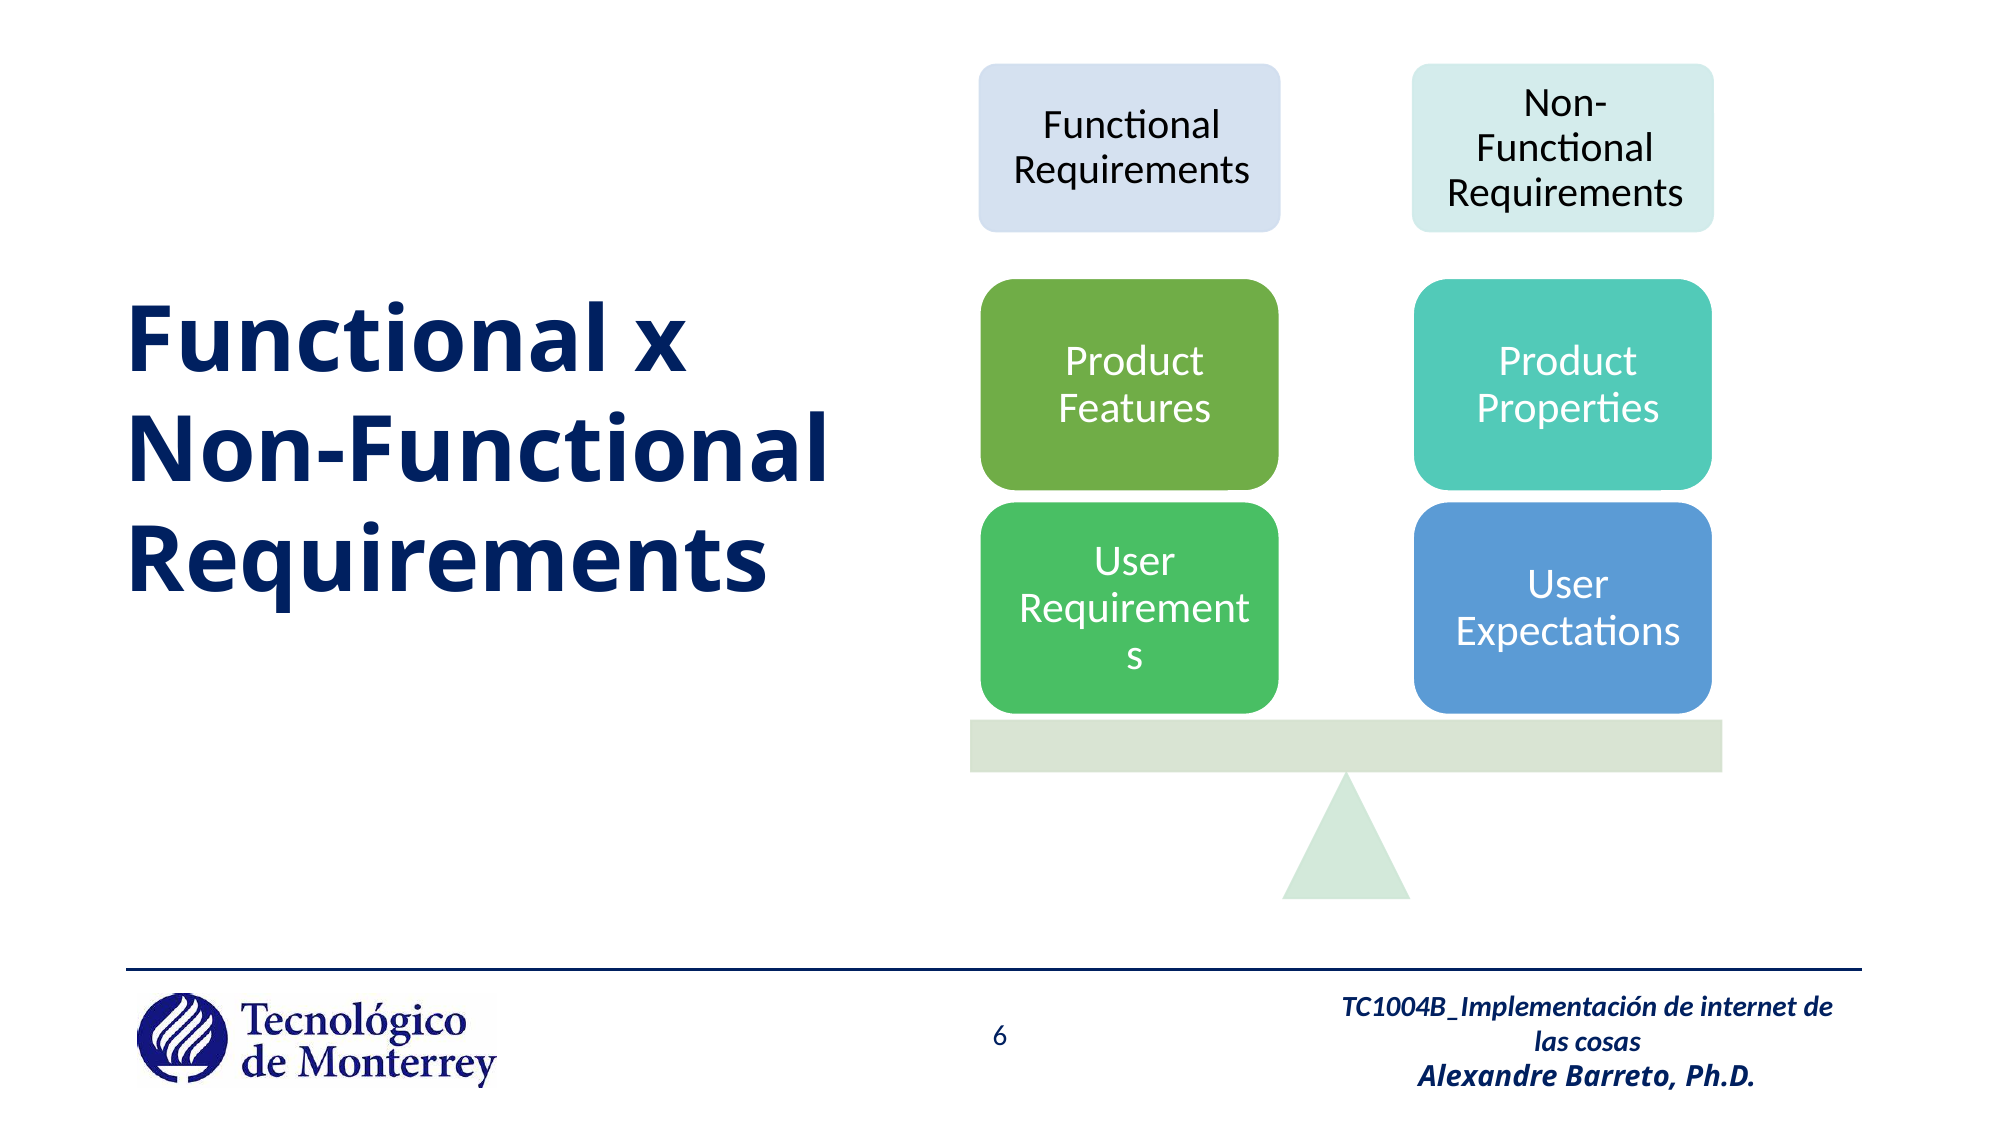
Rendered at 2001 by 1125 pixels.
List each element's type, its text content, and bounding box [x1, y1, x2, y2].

picture [137, 993, 497, 1088]
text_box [770, 64, 1923, 899]
title Functional x Non-Functional Requirements [109, 244, 770, 645]
